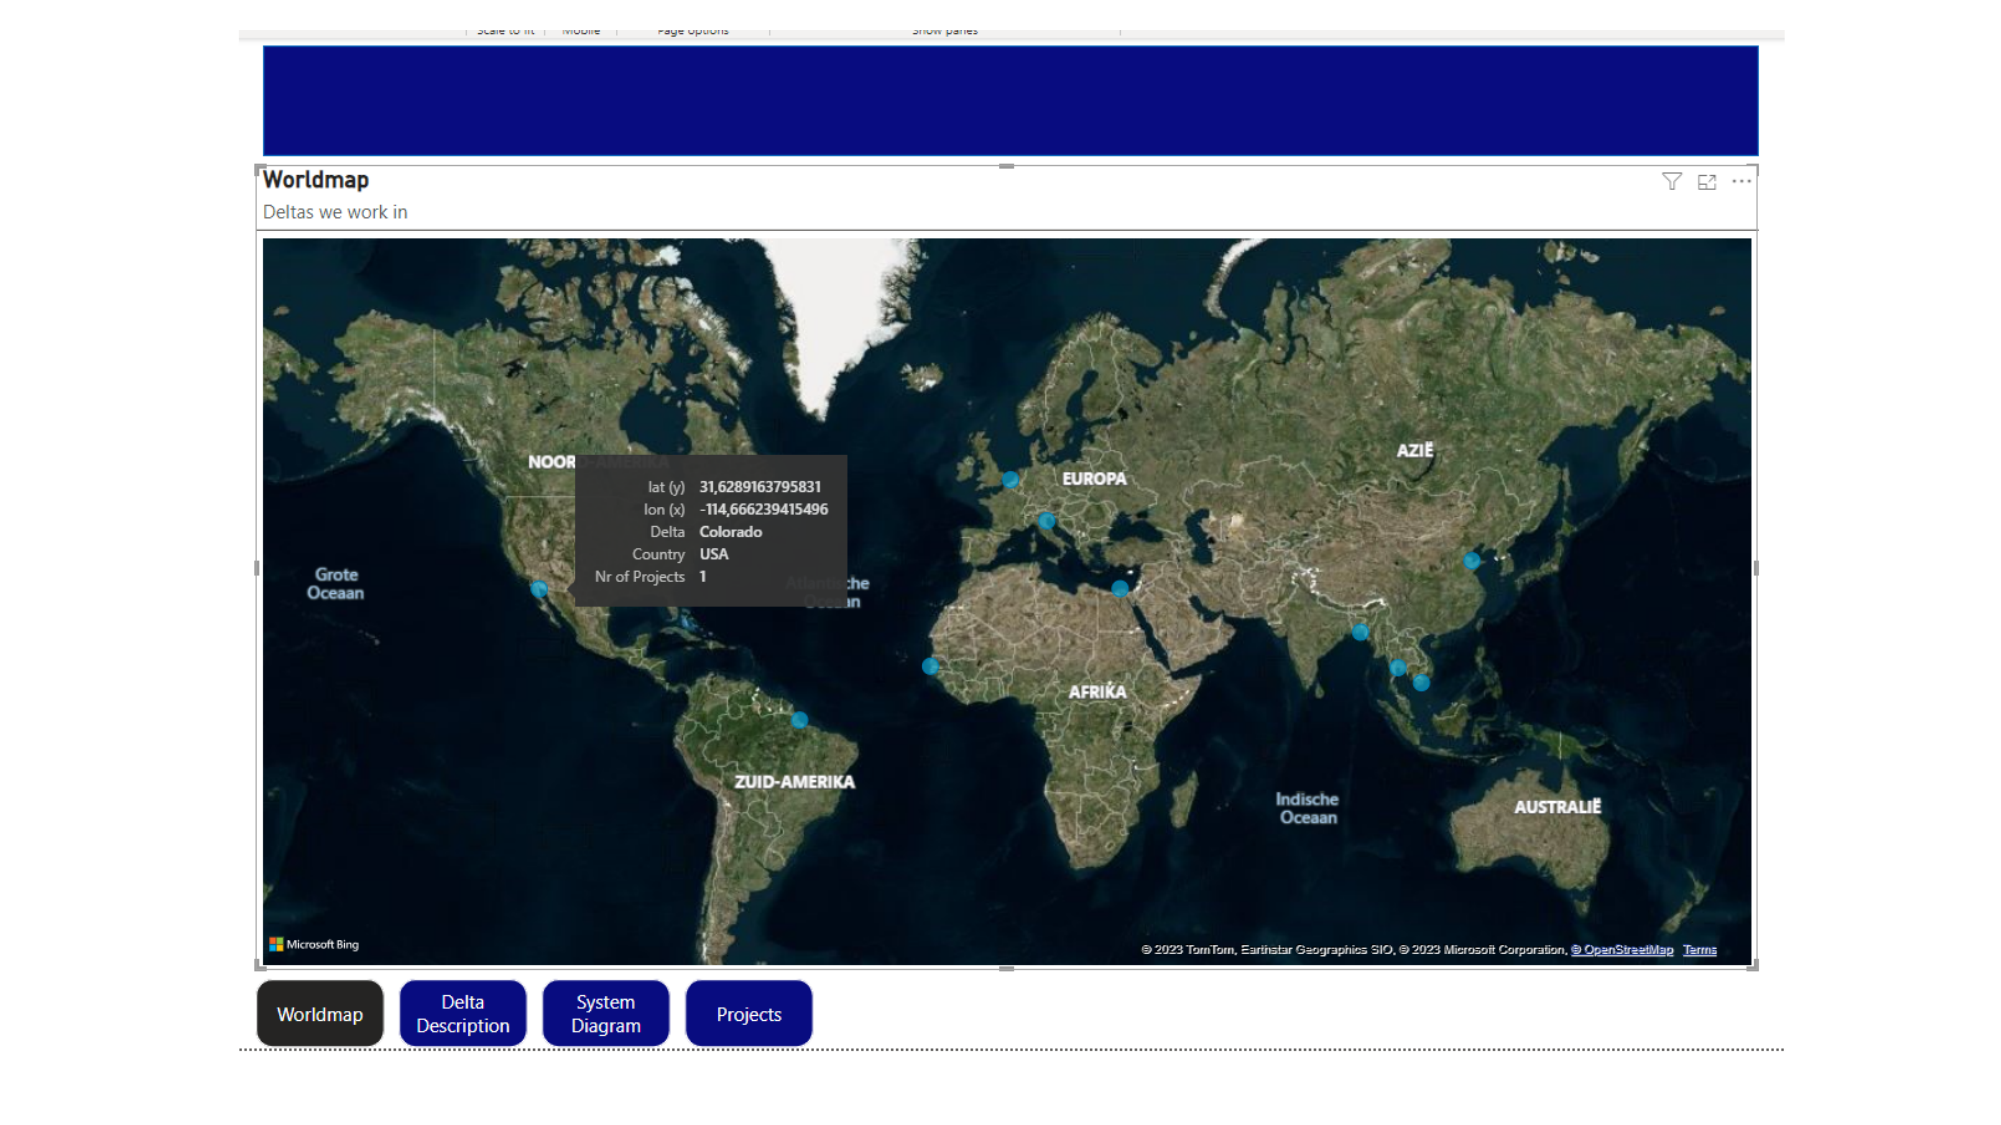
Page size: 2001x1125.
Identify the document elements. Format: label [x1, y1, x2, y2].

picture [238, 30, 1785, 1054]
